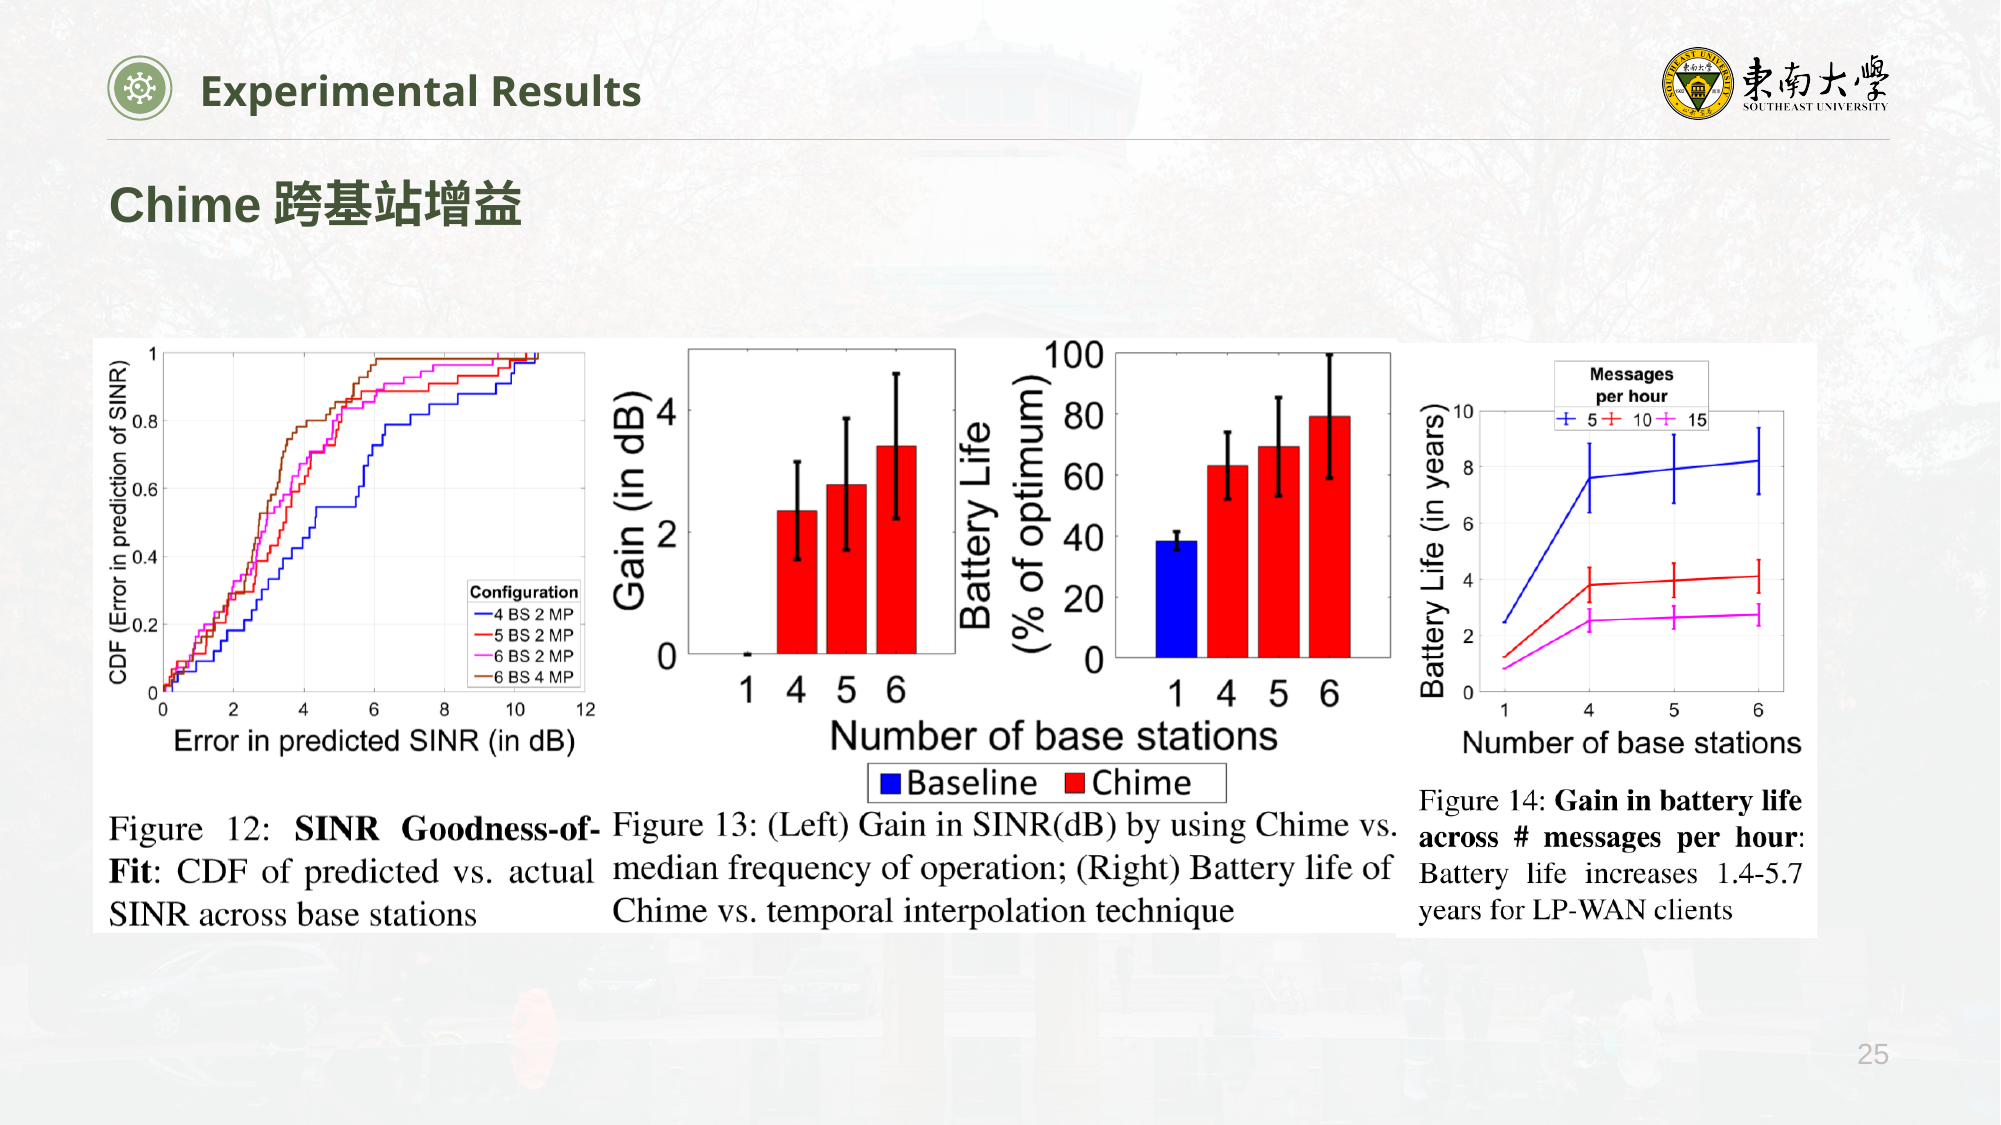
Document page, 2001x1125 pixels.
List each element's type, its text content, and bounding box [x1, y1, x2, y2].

list Experimental Results [199, 56, 1663, 123]
slide_number 25 [1439, 1022, 1890, 1083]
picture [93, 338, 1818, 938]
picture [1662, 47, 1889, 120]
text_box Chime跨基站增益 [93, 164, 1095, 240]
